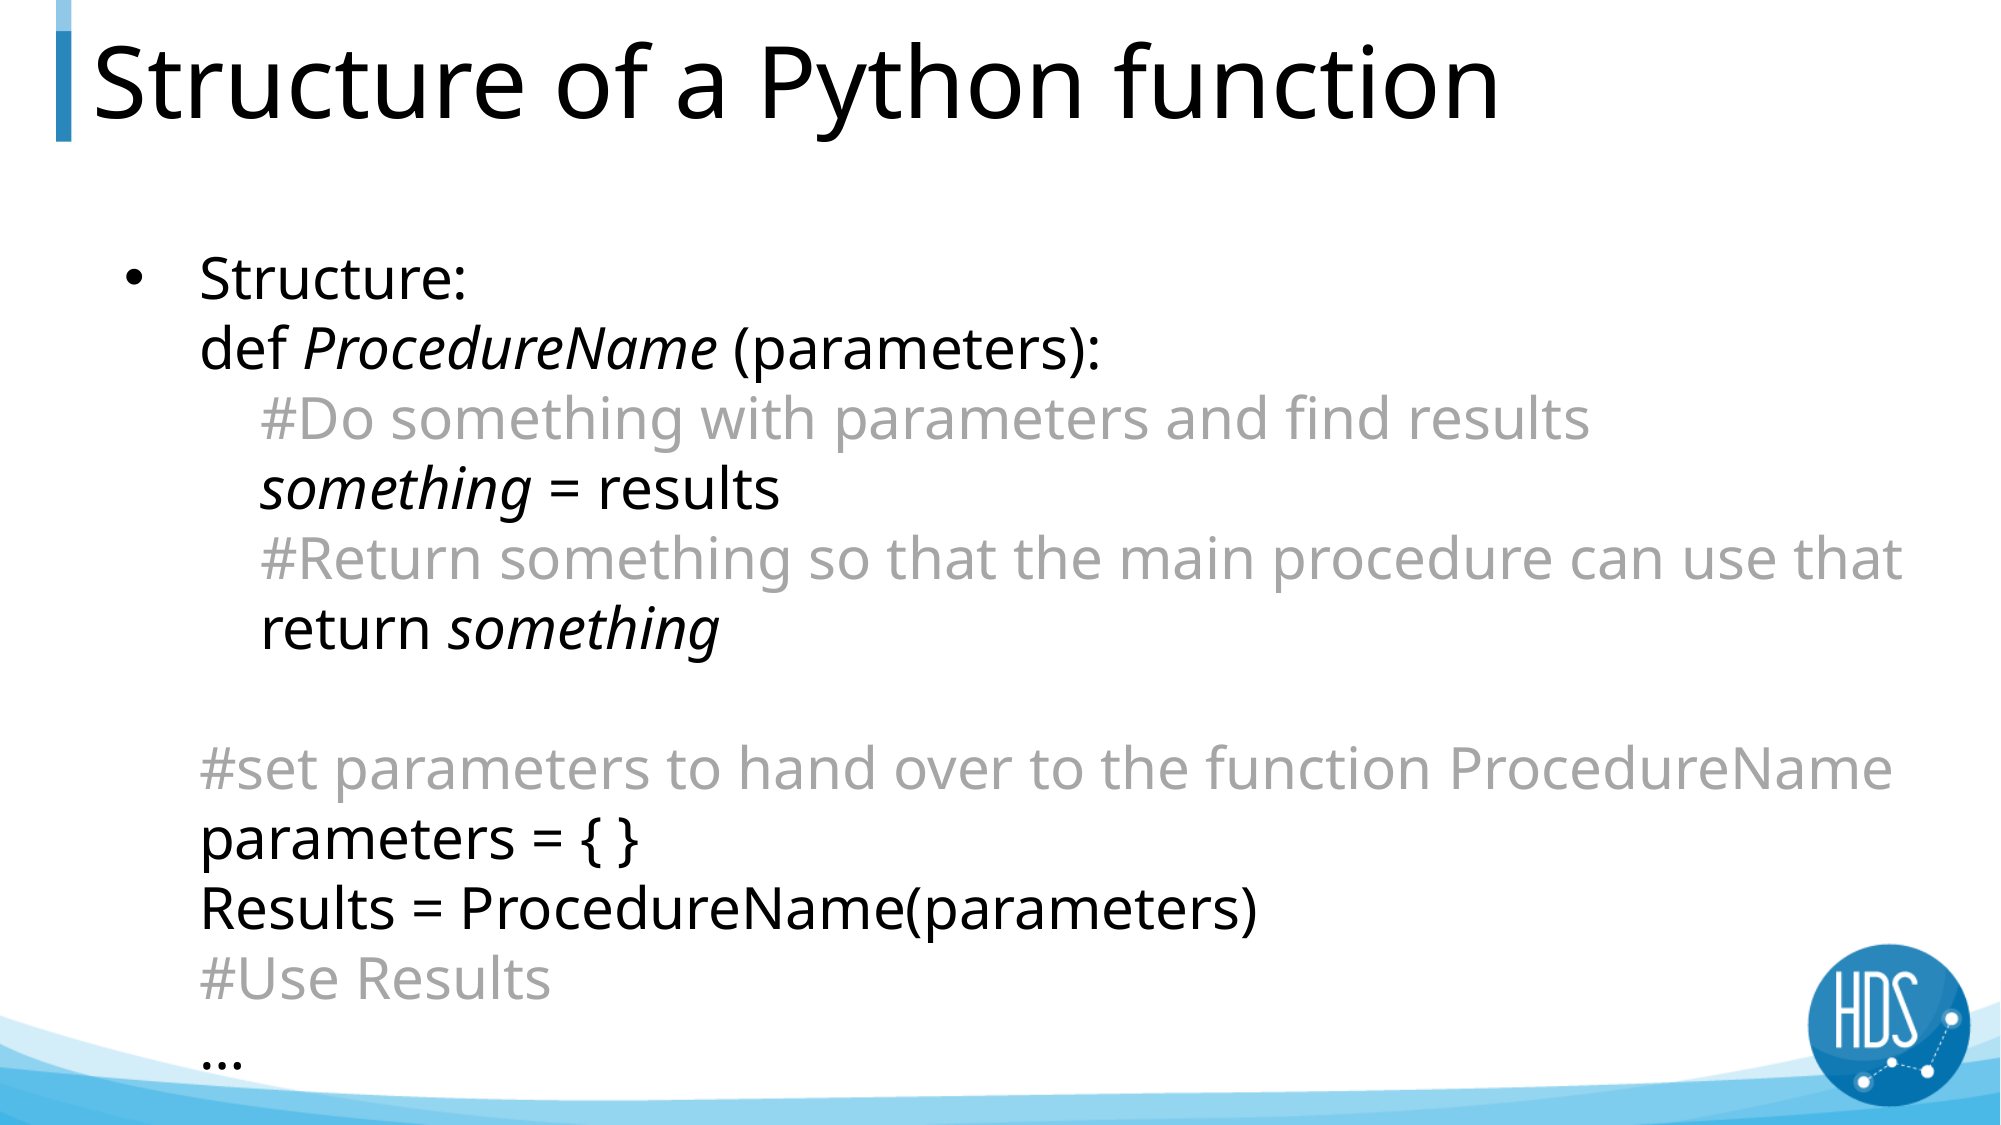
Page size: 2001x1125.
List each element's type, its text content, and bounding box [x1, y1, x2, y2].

text_box [55, 32, 72, 143]
text_box [55, 0, 72, 32]
text_box Structure: def ProcedureName (parameters): #Do something with parameters and find results something = results #Return something so that the main procedure can use that return something #set parameters to hand over to the function ProcedureName parameters = { } Results = ProcedureName(parameters) #Use Results … [109, 234, 1929, 1089]
title Structure of a Python function [77, 31, 1977, 142]
picture [0, 0, 2001, 1125]
